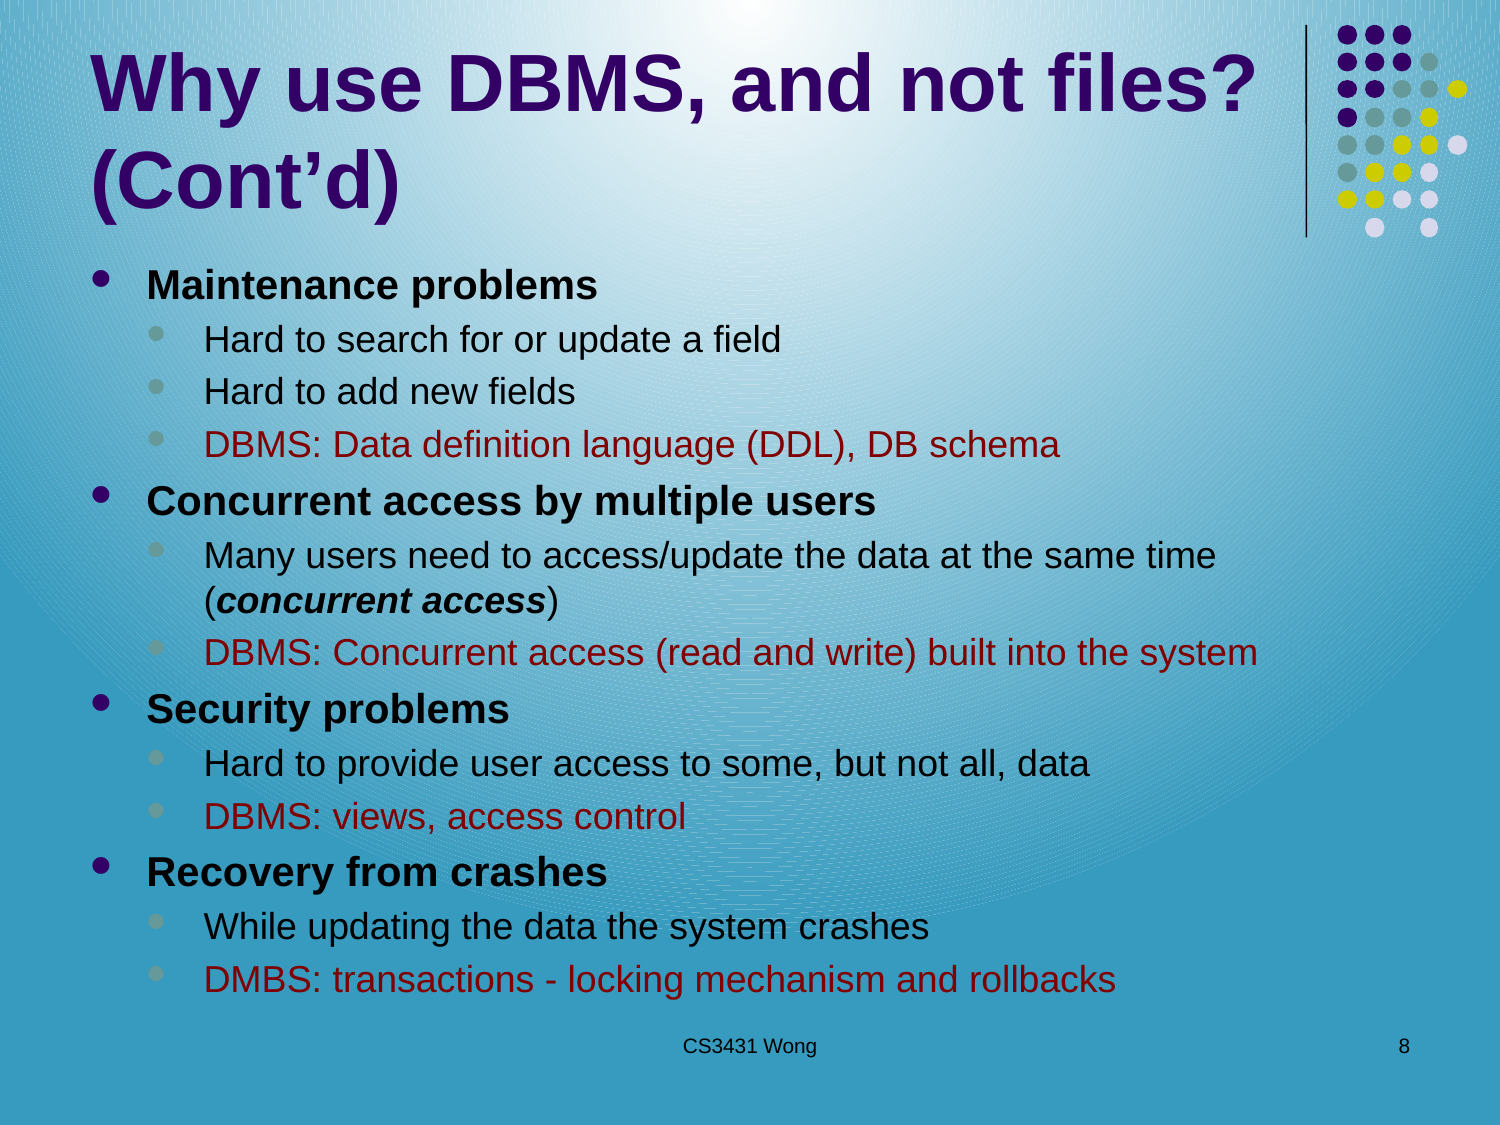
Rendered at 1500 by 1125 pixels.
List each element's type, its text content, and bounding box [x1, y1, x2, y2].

list Maintenance problems Hard to search for or update a field Hard to add new fields DBMS: Data definition language (DDL), DB schema Concurrent access by multiple users Many users need to access/update the data at the same time (concurrent access) DBMS: Concurrent access (read and write) built into the system Security problems Hard to provide user access to some, but not all, data DBMS: views, access control Recovery from crashes While updating the data the system crashes DMBS: transactions - locking mechanism and rollbacks [75, 249, 1425, 1025]
title Why use DBMS, and not files? (Cont’d) [75, 20, 1313, 233]
slide_number 8 [1074, 1025, 1425, 1100]
footer CS3431 Wong [512, 1025, 988, 1100]
